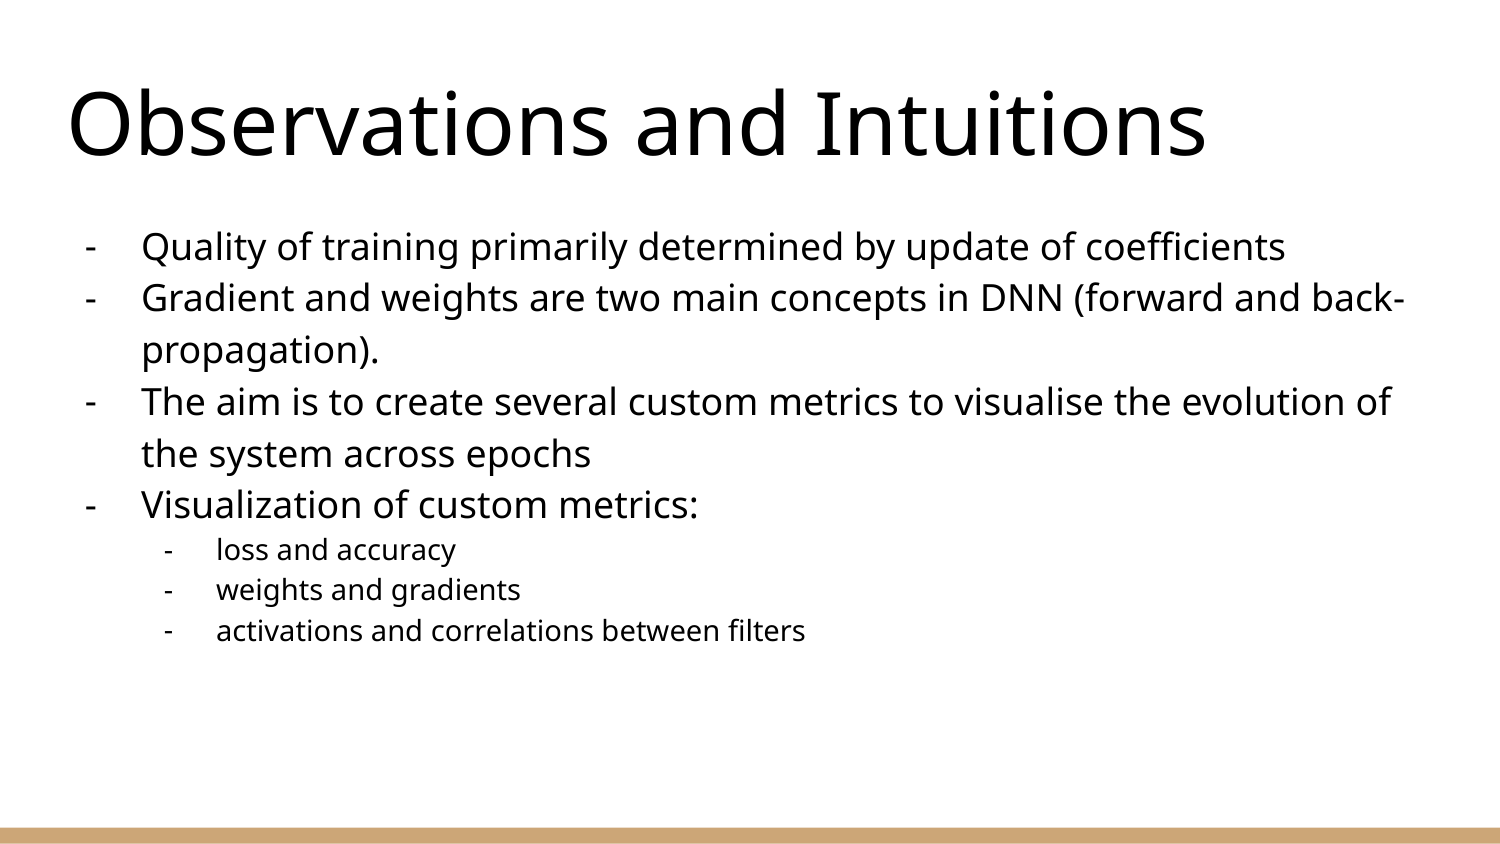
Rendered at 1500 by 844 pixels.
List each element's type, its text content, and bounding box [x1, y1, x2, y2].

list Quality of training primarily determined by update of coefficients Gradient and weights are two main concepts in DNN (forward and back-propagation). The aim is to create several custom metrics to visualise the evolution of the system across epochs Visualization of custom metrics: loss and accuracy weights and gradients activations and correlations between filters [51, 200, 1449, 752]
title Observations and Intuitions [51, 51, 1449, 189]
